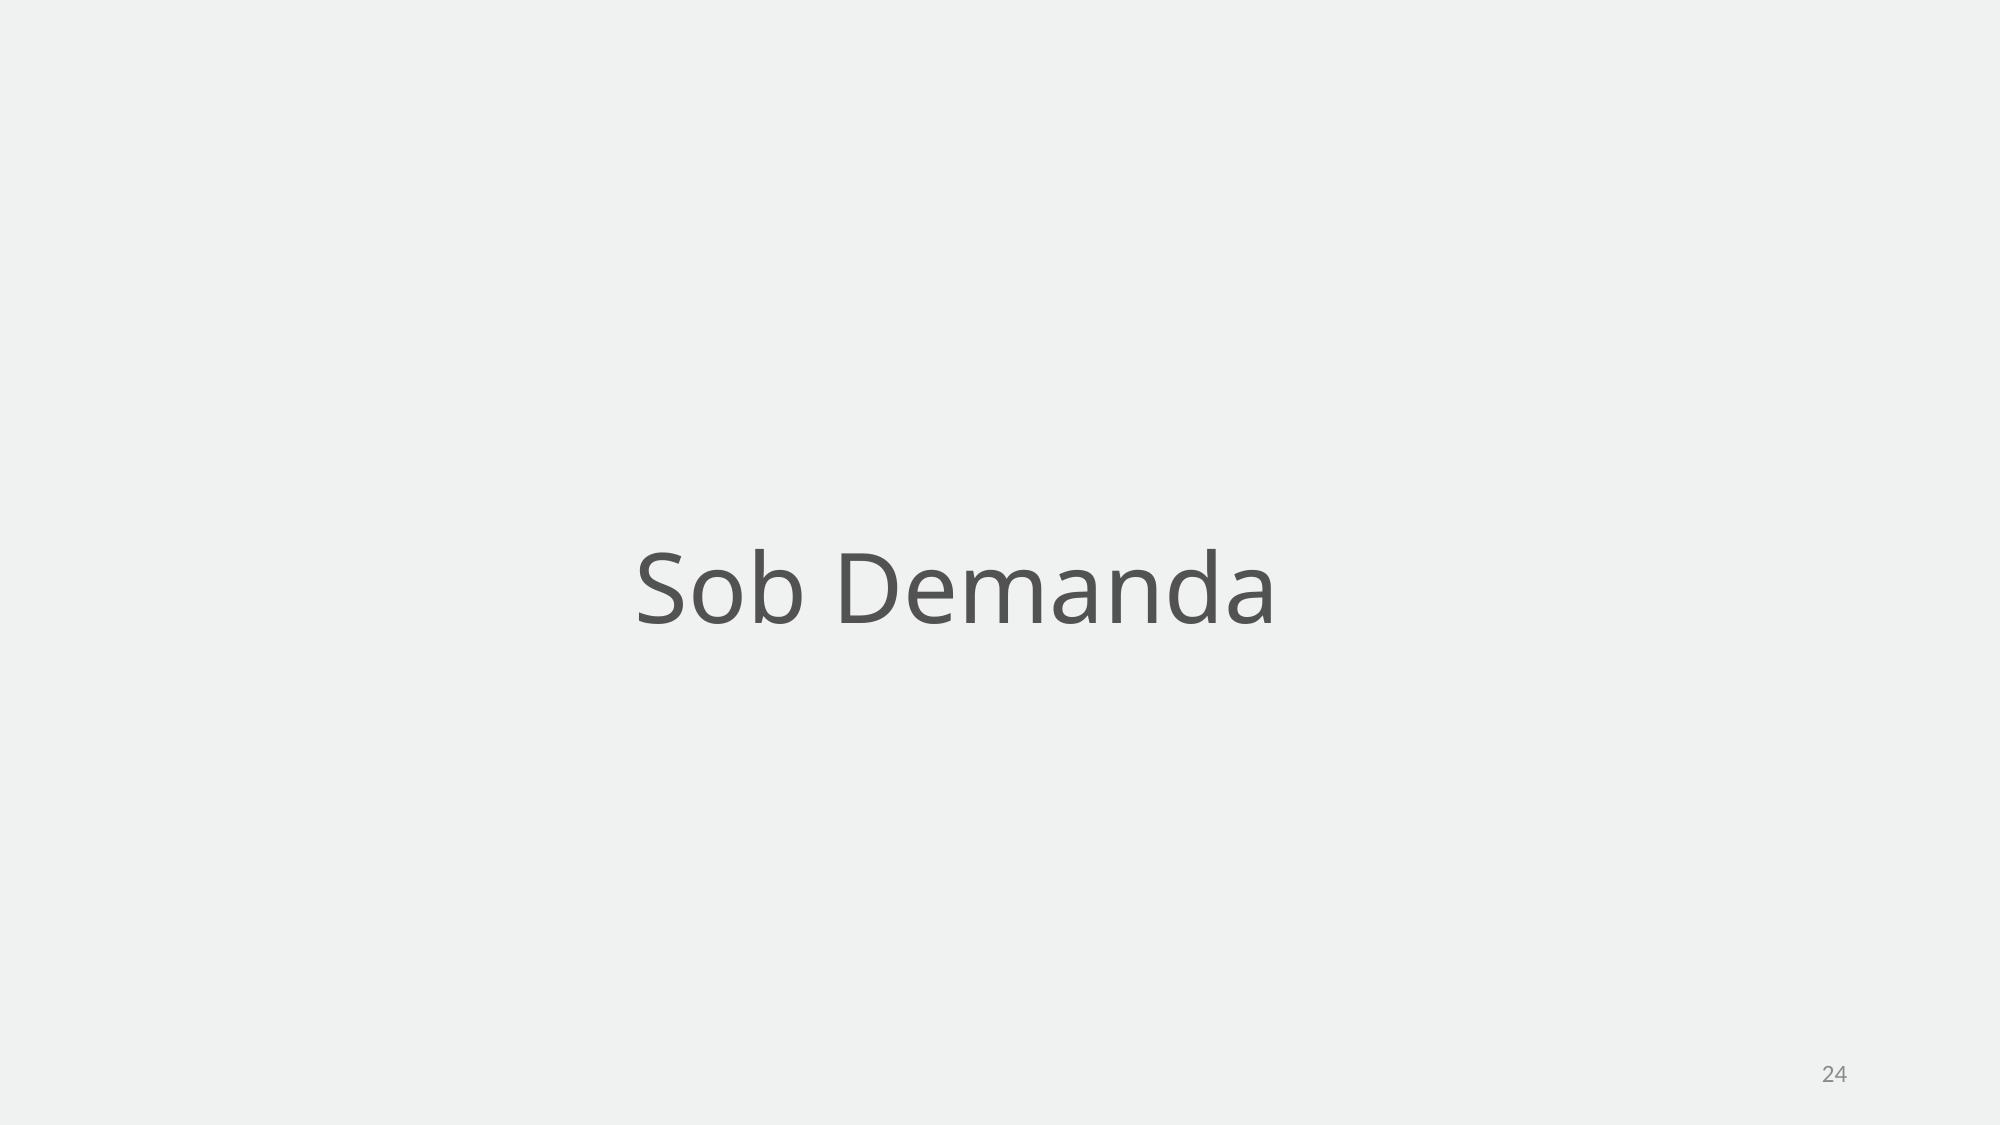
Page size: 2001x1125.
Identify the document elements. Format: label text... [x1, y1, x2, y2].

title Sob Demanda [619, 472, 1381, 653]
slide_number 24 [1412, 1042, 1863, 1103]
